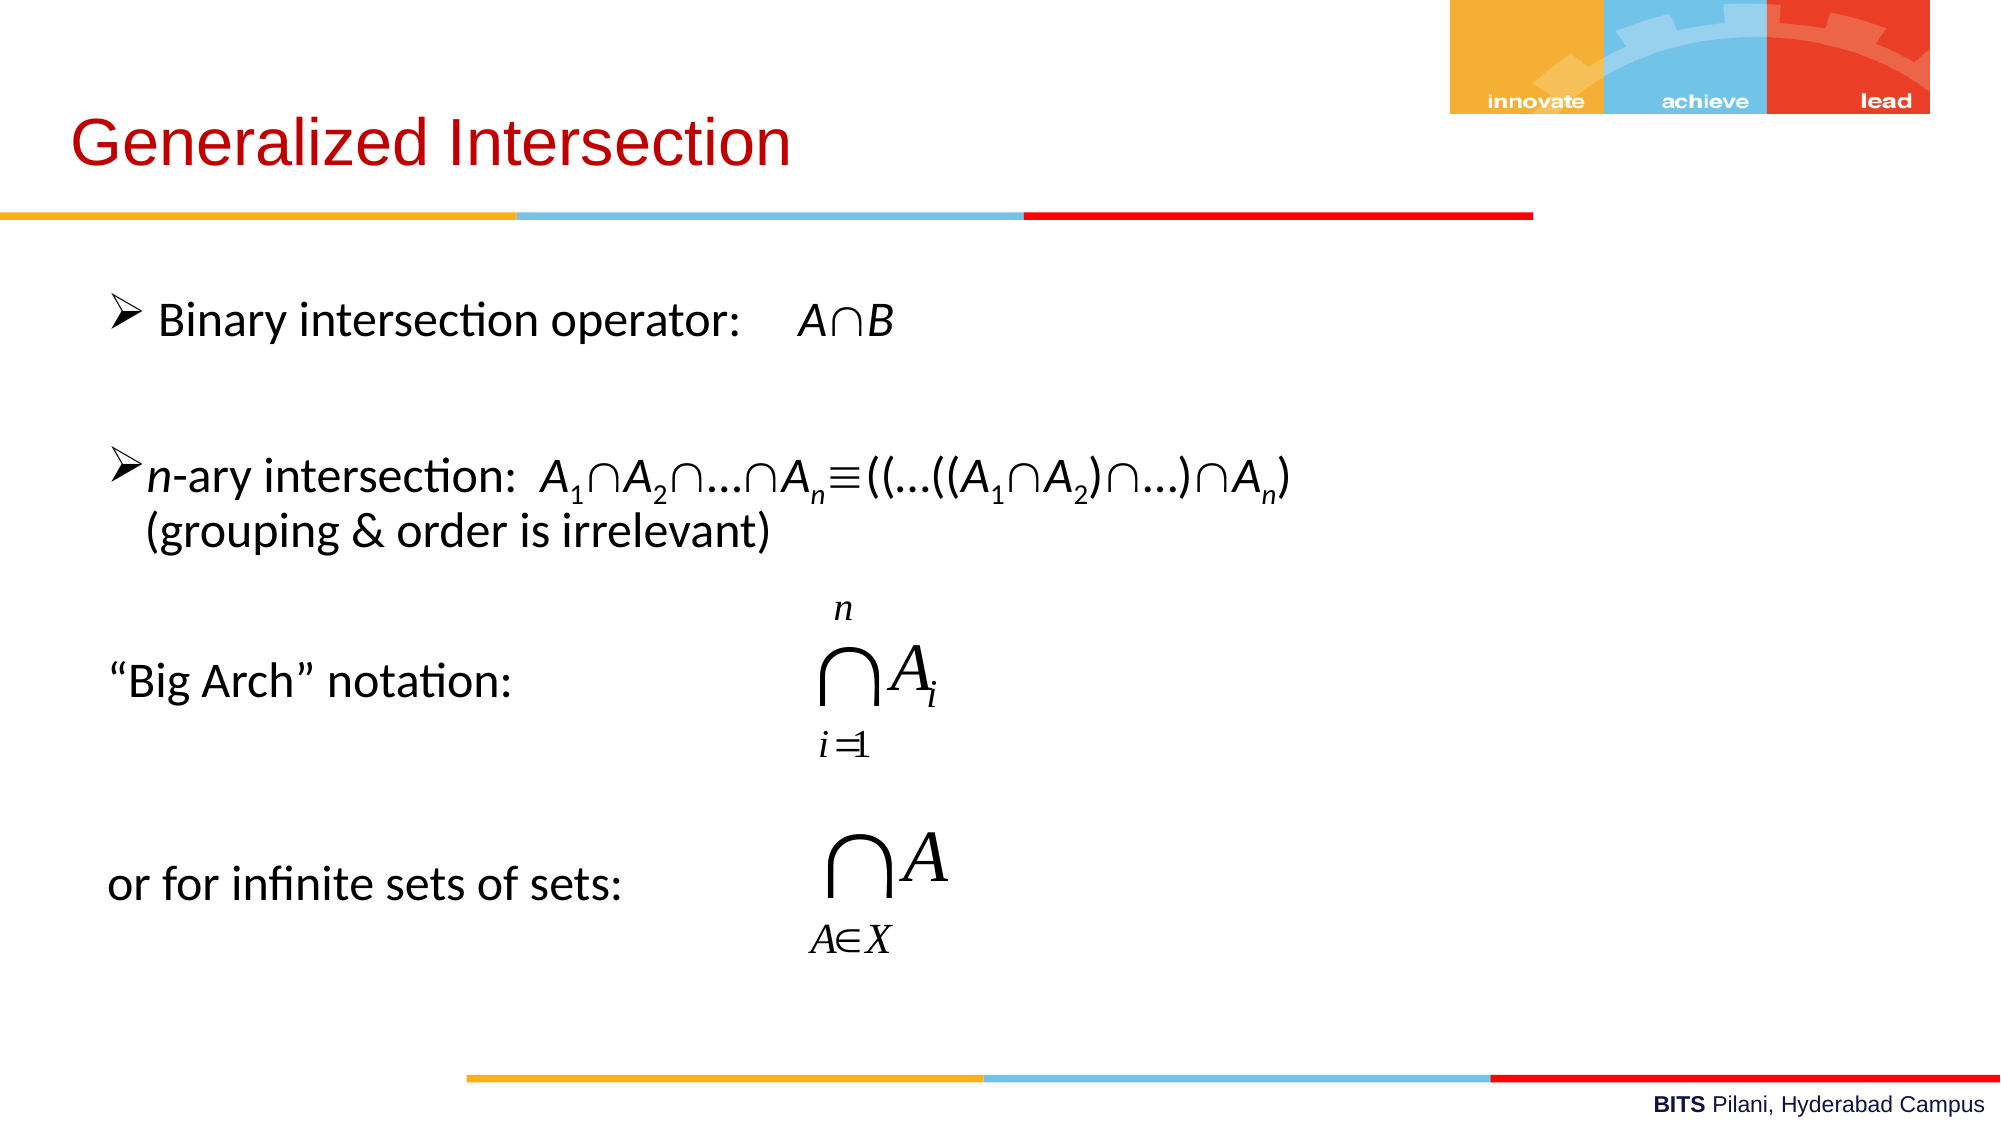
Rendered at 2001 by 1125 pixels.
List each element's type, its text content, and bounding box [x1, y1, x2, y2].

picture [1449, 0, 1930, 114]
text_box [801, 577, 955, 770]
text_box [795, 801, 962, 968]
title Generalized Intersection [55, 71, 1781, 216]
list Binary intersection operator: AB n-ary intersection: A1A2…An((…((A1A2)…)An) (grouping & order is irrelevant) “Big Arch” notation: or for infinite sets of sets: [92, 285, 1818, 1000]
